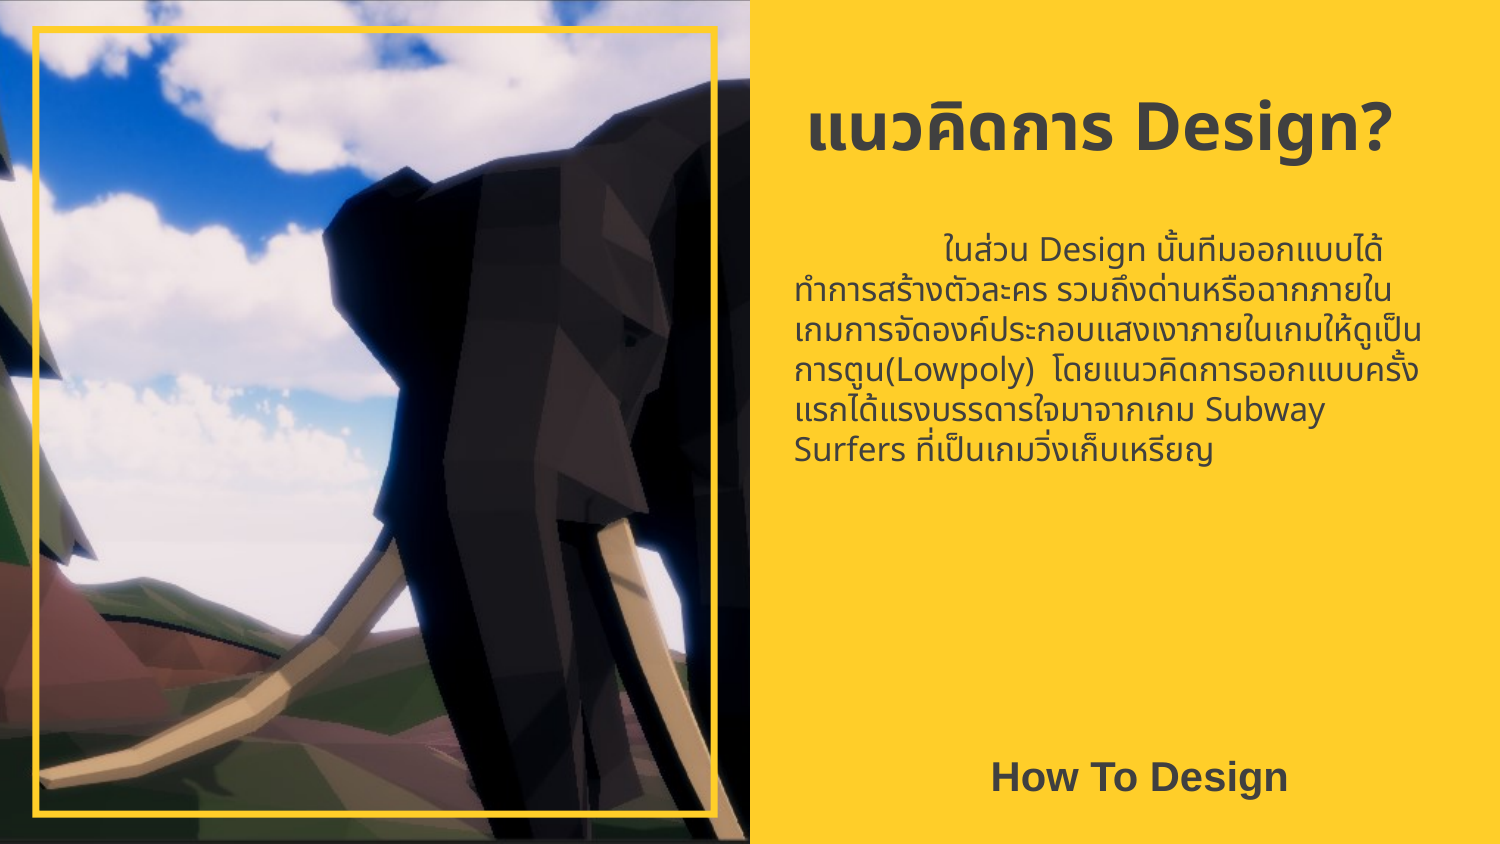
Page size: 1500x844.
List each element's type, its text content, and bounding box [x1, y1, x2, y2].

picture [0, 0, 751, 844]
text_box แนวคิดการ Design? [790, 76, 1464, 233]
text_box ในส่วน Design นั้นทีมออกแบบได้ทำการสร้างตัวละคร รวมถึงด่านหรือฉากภายในเกมการจัดองค์ประกอบแสงเงาภายในเกมให้ดูเป็นการตูน(Lowpoly) โดยแนวคิดการออกแบบครั้งแรกได้แรงบรรดารใจมาจากเกม Subway Surfers ที่เป็นเกมวิ่งเก็บเหรียญ [779, 220, 1453, 476]
text_box How To Design [844, 733, 1436, 817]
